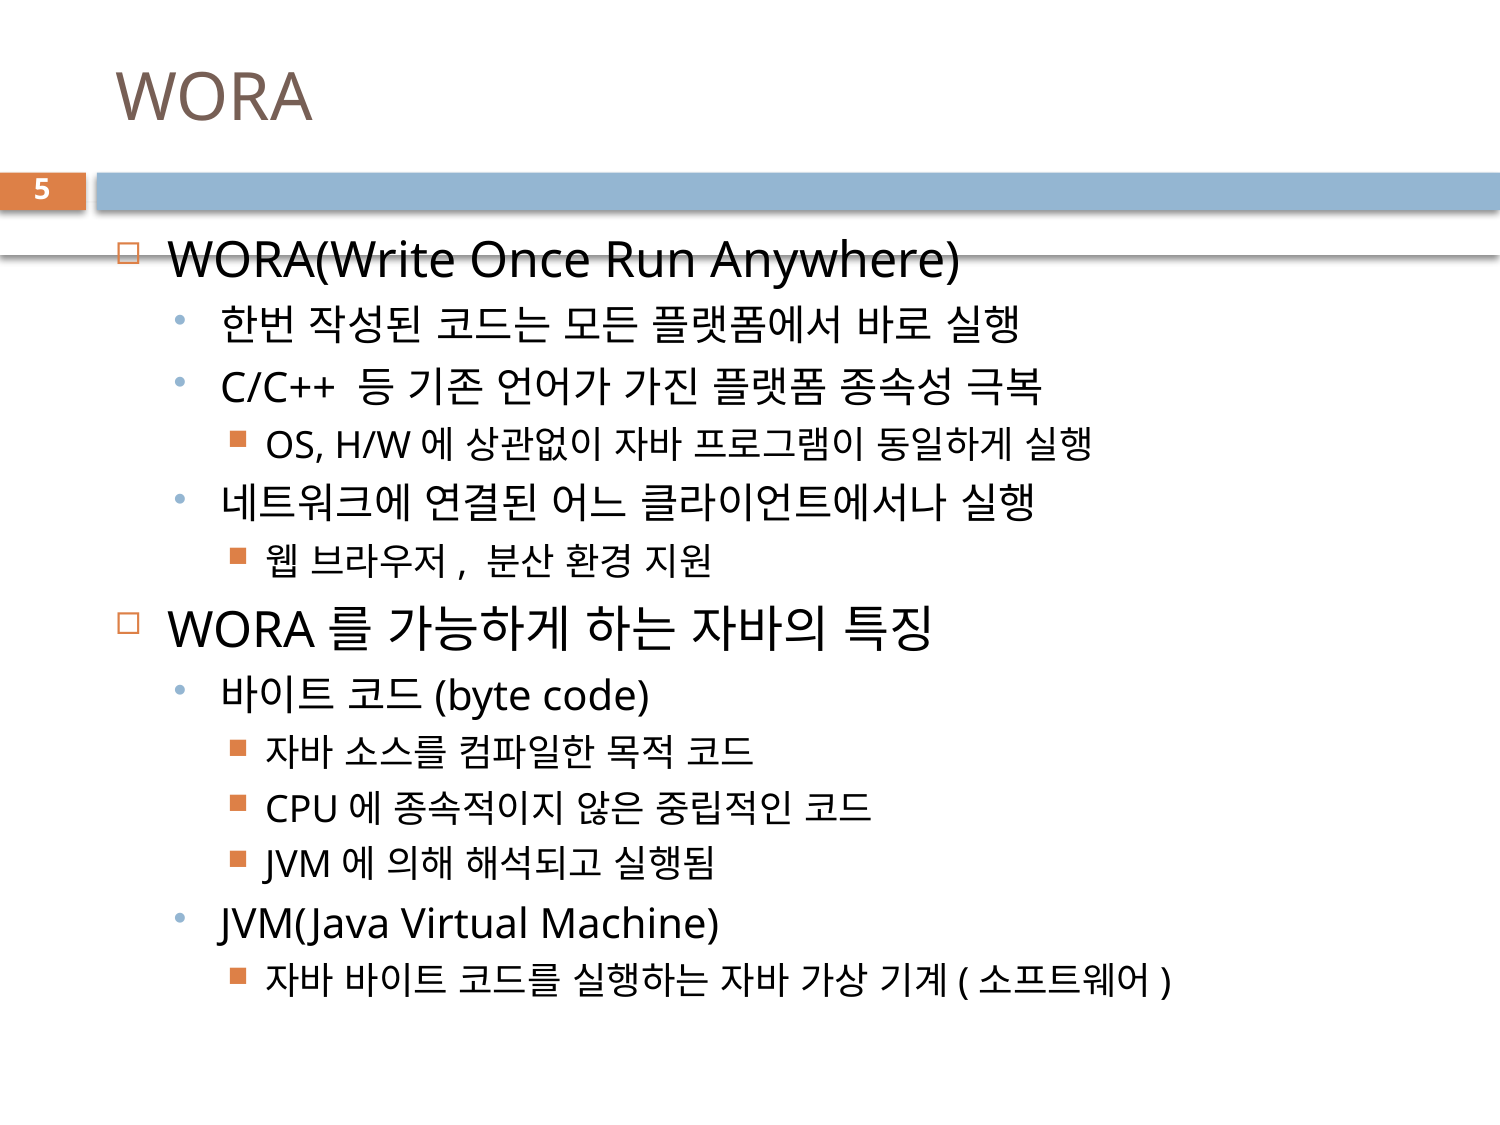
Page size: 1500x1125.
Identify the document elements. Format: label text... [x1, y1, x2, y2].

title WORA [100, 37, 1438, 149]
list WORA(Write Once Run Anywhere) 한번 작성된 코드는 모든 플랫폼에서 바로 실행 C/C++ 등 기존 언어가 가진 플랫폼 종속성 극복 OS, H/W에 상관없이 자바 프로그램이 동일하게 실행 네트워크에 연결된 어느 클라이언트에서나 실행 웹 브라우저, 분산 환경 지원 WORA를 가능하게 하는 자바의 특징 바이트 코드(byte code) 자바 소스를 컴파일한 목적 코드 CPU에 종속적이지 않은 중립적인 코드 JVM에 의해 해석되고 실행됨 JVM(Java Virtual Machine) 자바 바이트 코드를 실행하는 자바 가상 기계(소프트웨어) [100, 219, 1438, 1047]
slide_number 5 [0, 170, 87, 211]
